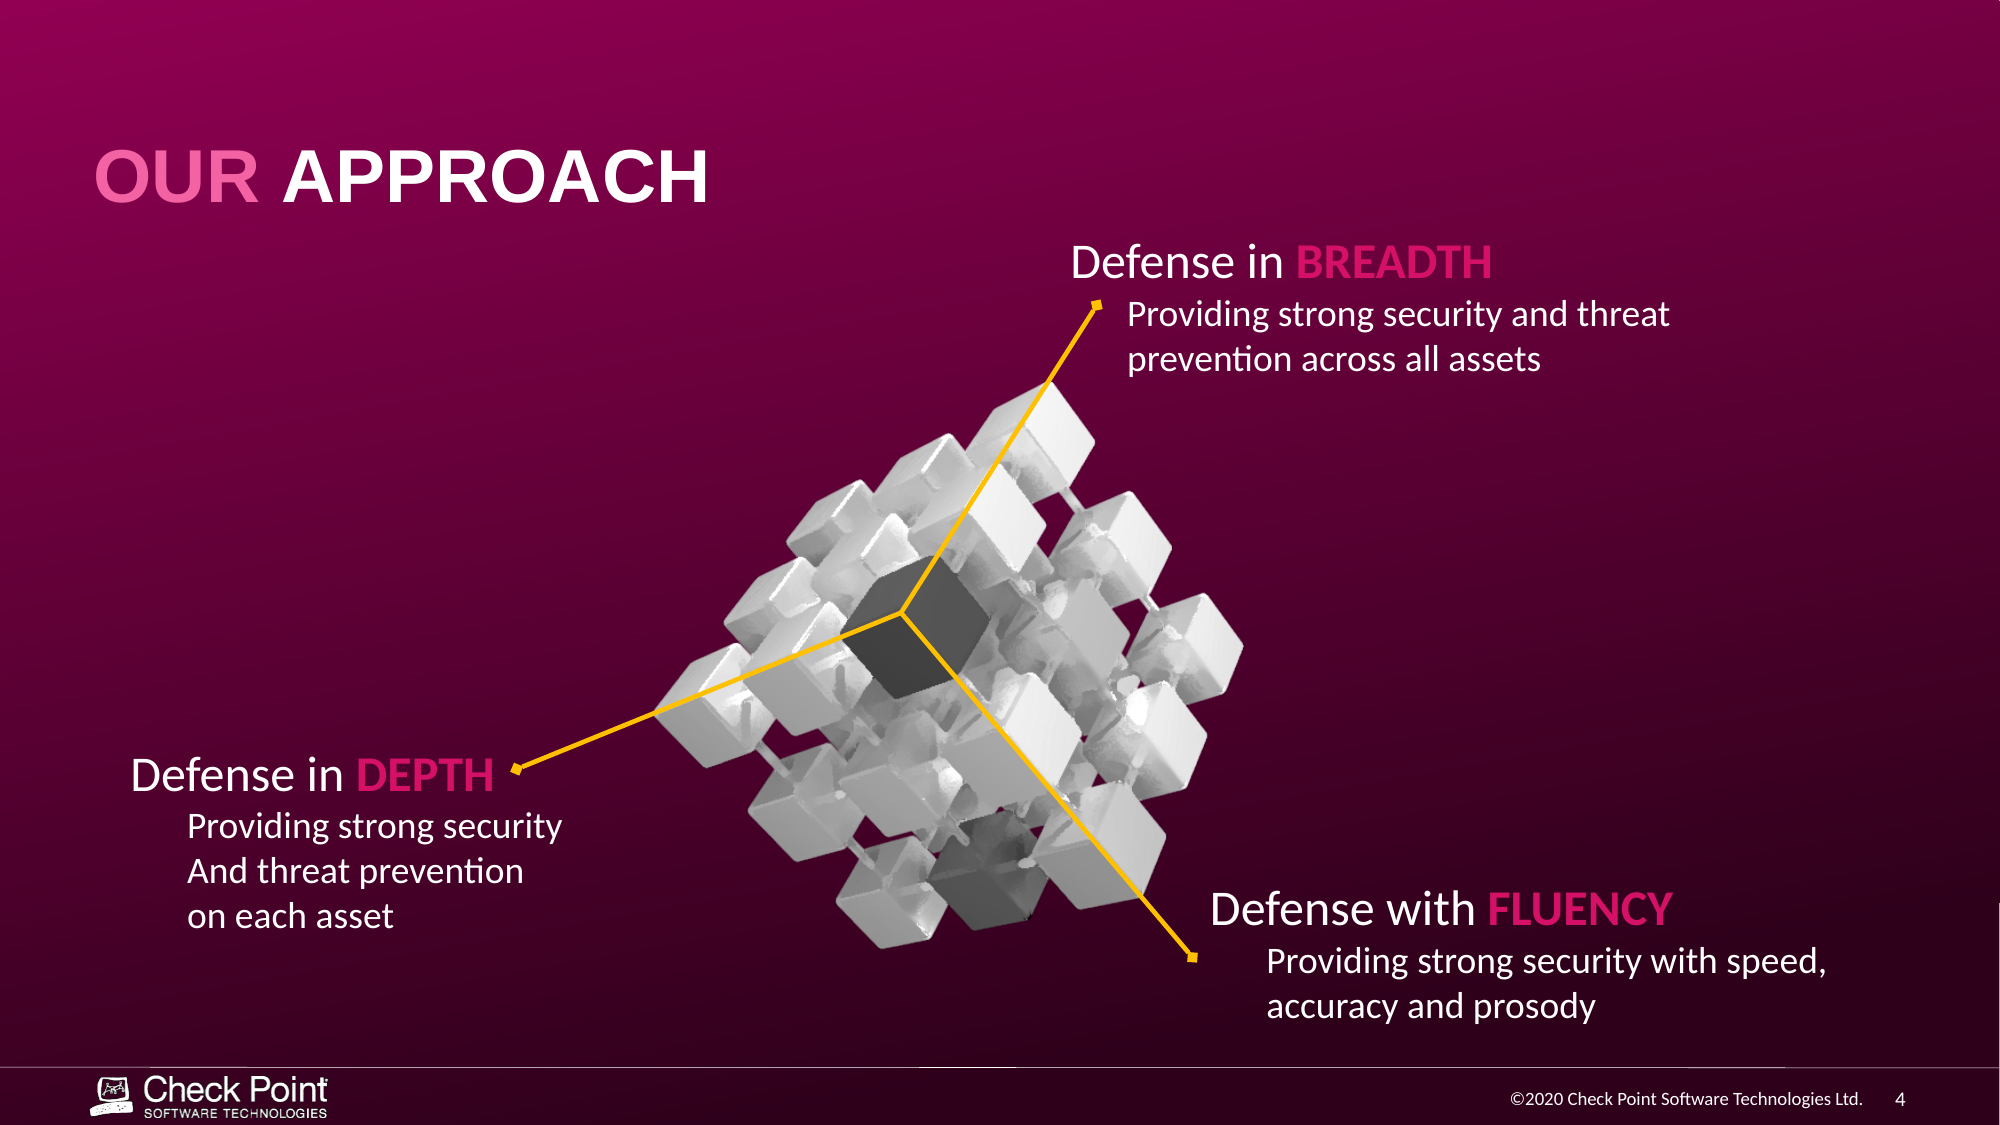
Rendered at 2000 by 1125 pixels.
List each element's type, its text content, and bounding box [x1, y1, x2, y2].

text_box Our APPROACH [78, 133, 1951, 228]
picture [643, 770, 900, 958]
text_box Defense with FLUENCY Providing strong security with speed, accuracy and prosody [1195, 868, 1852, 1034]
picture [1098, 367, 1254, 958]
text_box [900, 612, 1193, 958]
text_box Defense in DEPTH Providing strong security And threat prevention on each asset [115, 733, 579, 944]
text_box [516, 612, 902, 770]
picture [80, 1067, 340, 1125]
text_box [900, 304, 1098, 613]
picture [643, 367, 900, 612]
text_box Defense in BREADTH Providing strong security and threat prevention across all assets [1055, 228, 1687, 387]
